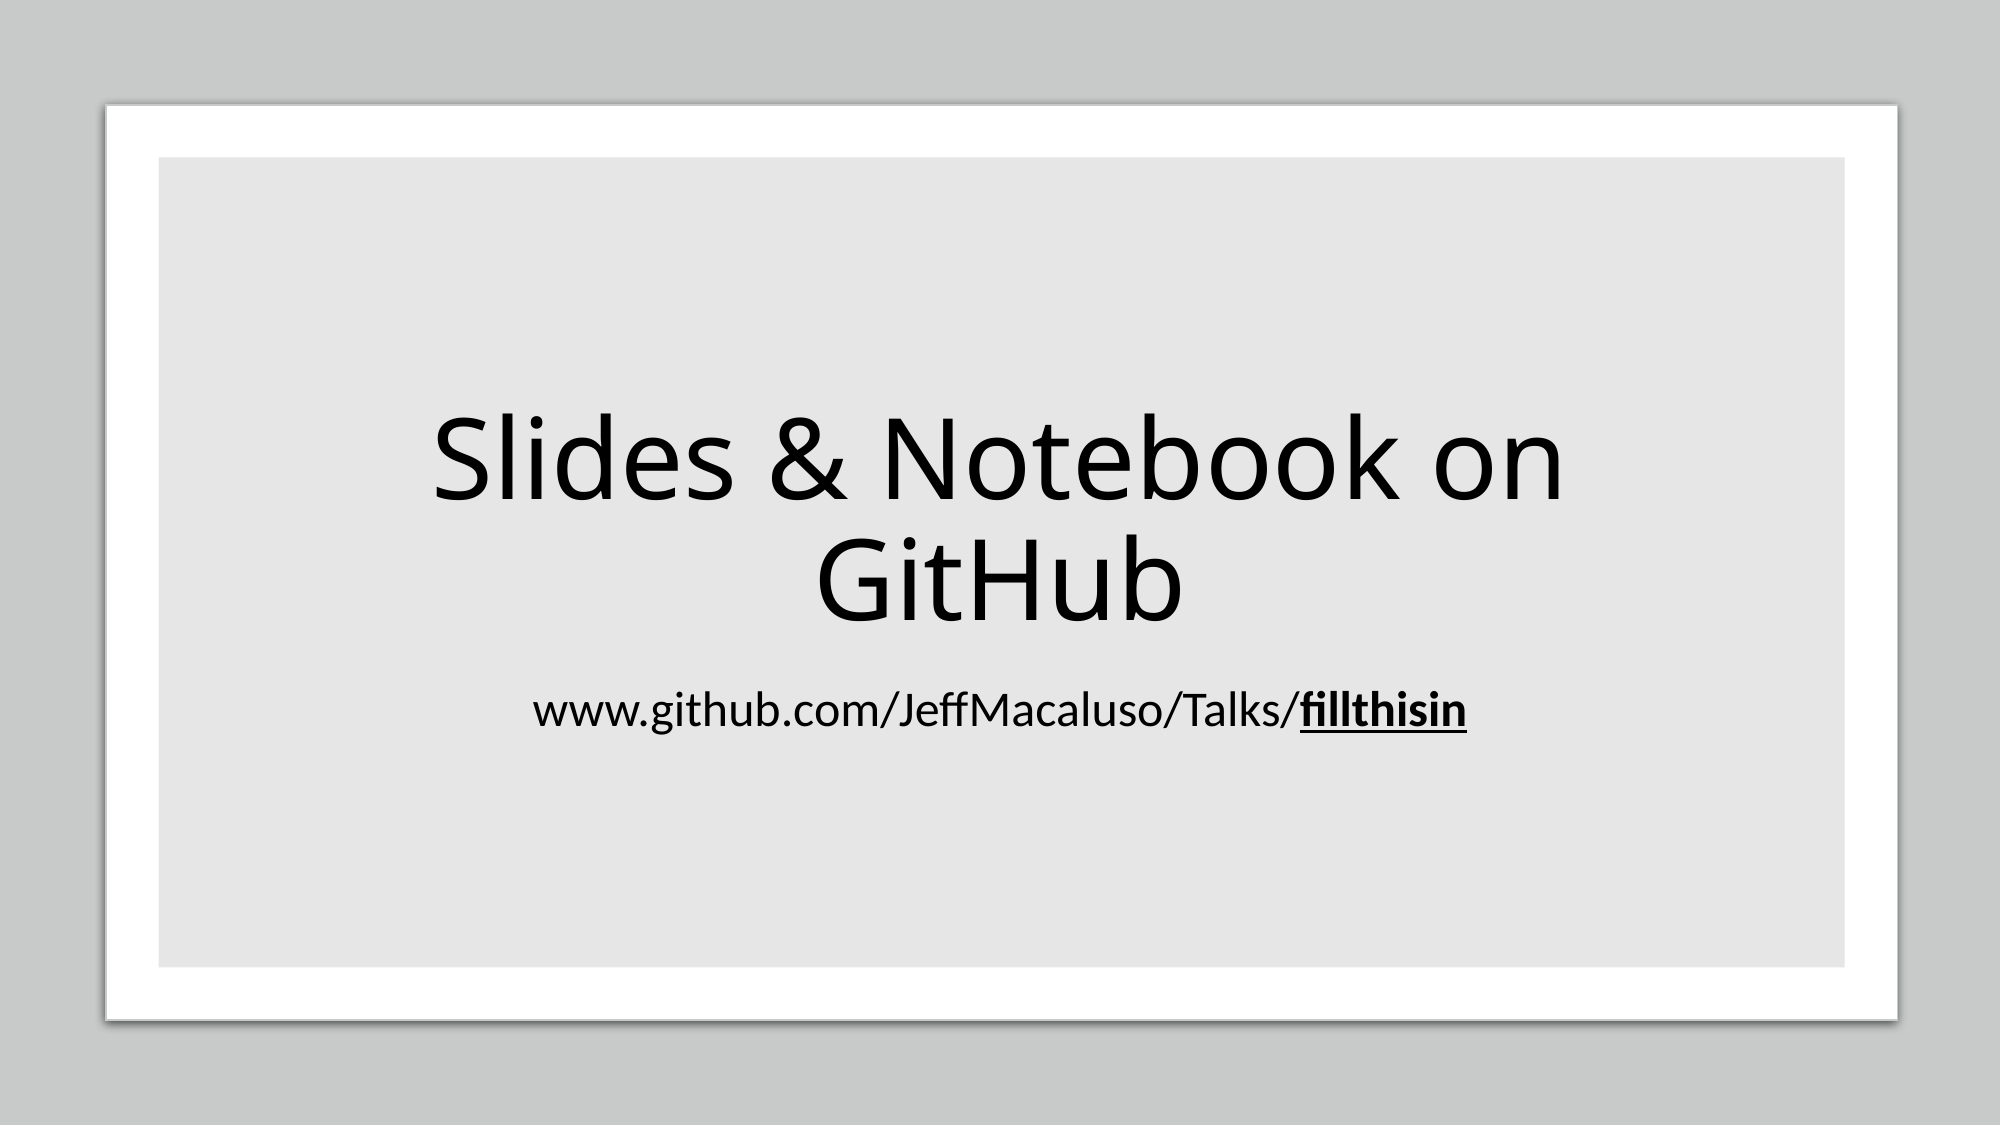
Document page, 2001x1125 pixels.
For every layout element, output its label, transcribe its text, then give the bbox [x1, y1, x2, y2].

title Slides & Notebook on GitHub [249, 225, 1750, 653]
text_box [105, 104, 1898, 1021]
list www.github.com/JeffMacaluso/Talks/fillthisin [249, 675, 1750, 905]
text_box [158, 156, 1846, 968]
text_box [0, 0, 2000, 1125]
